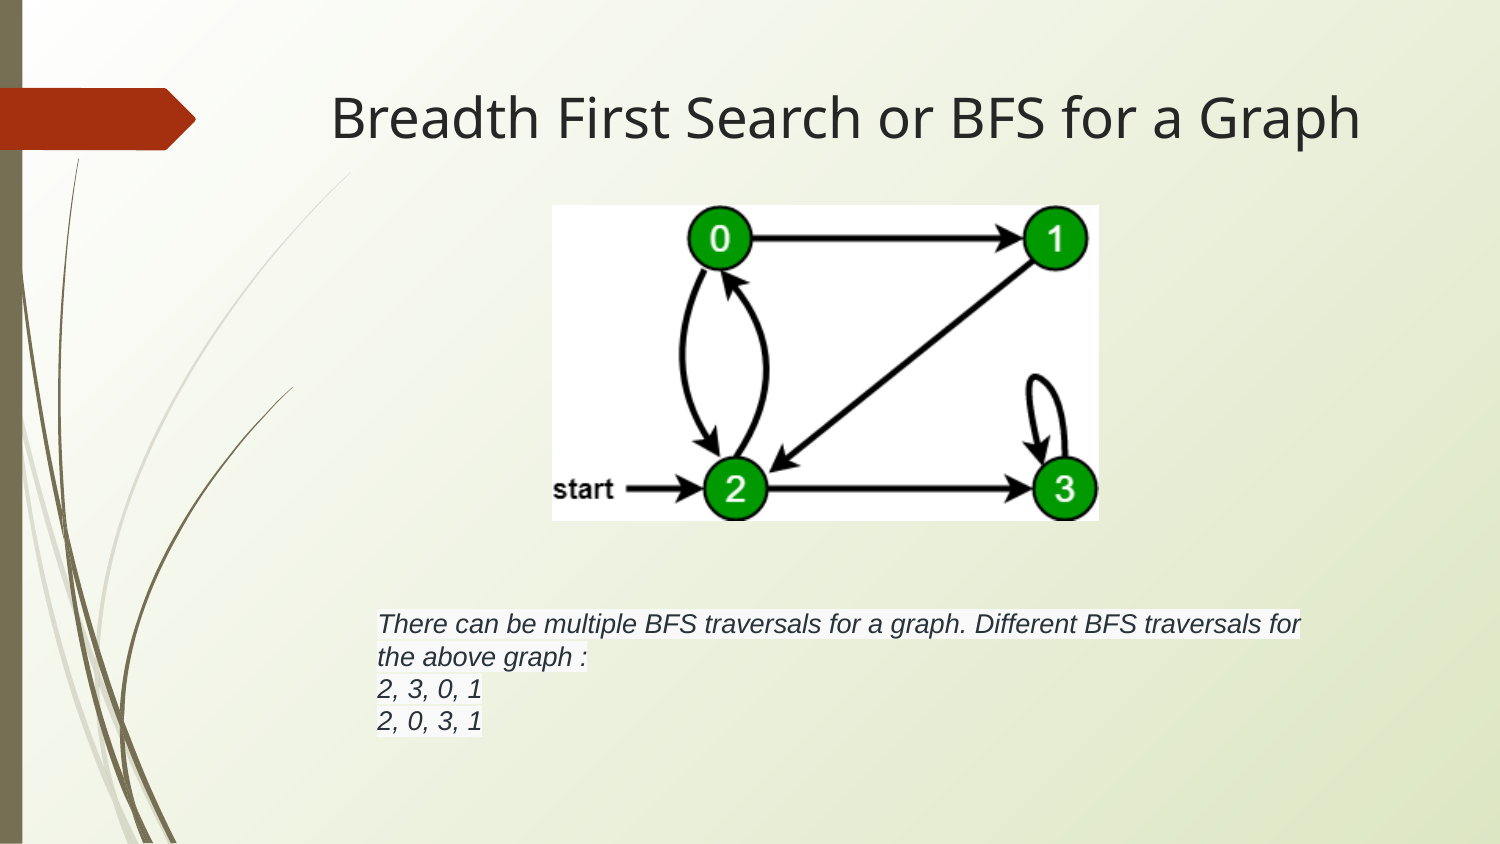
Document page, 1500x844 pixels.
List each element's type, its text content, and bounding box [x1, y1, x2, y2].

title Breadth First Search or BFS for a Graph [319, 76, 1416, 235]
text_box There can be multiple BFS traversals for a graph. Different BFS traversals for the above graph : 2, 3, 0, 1 2, 0, 3, 1 [362, 558, 1328, 752]
picture [552, 204, 1099, 521]
